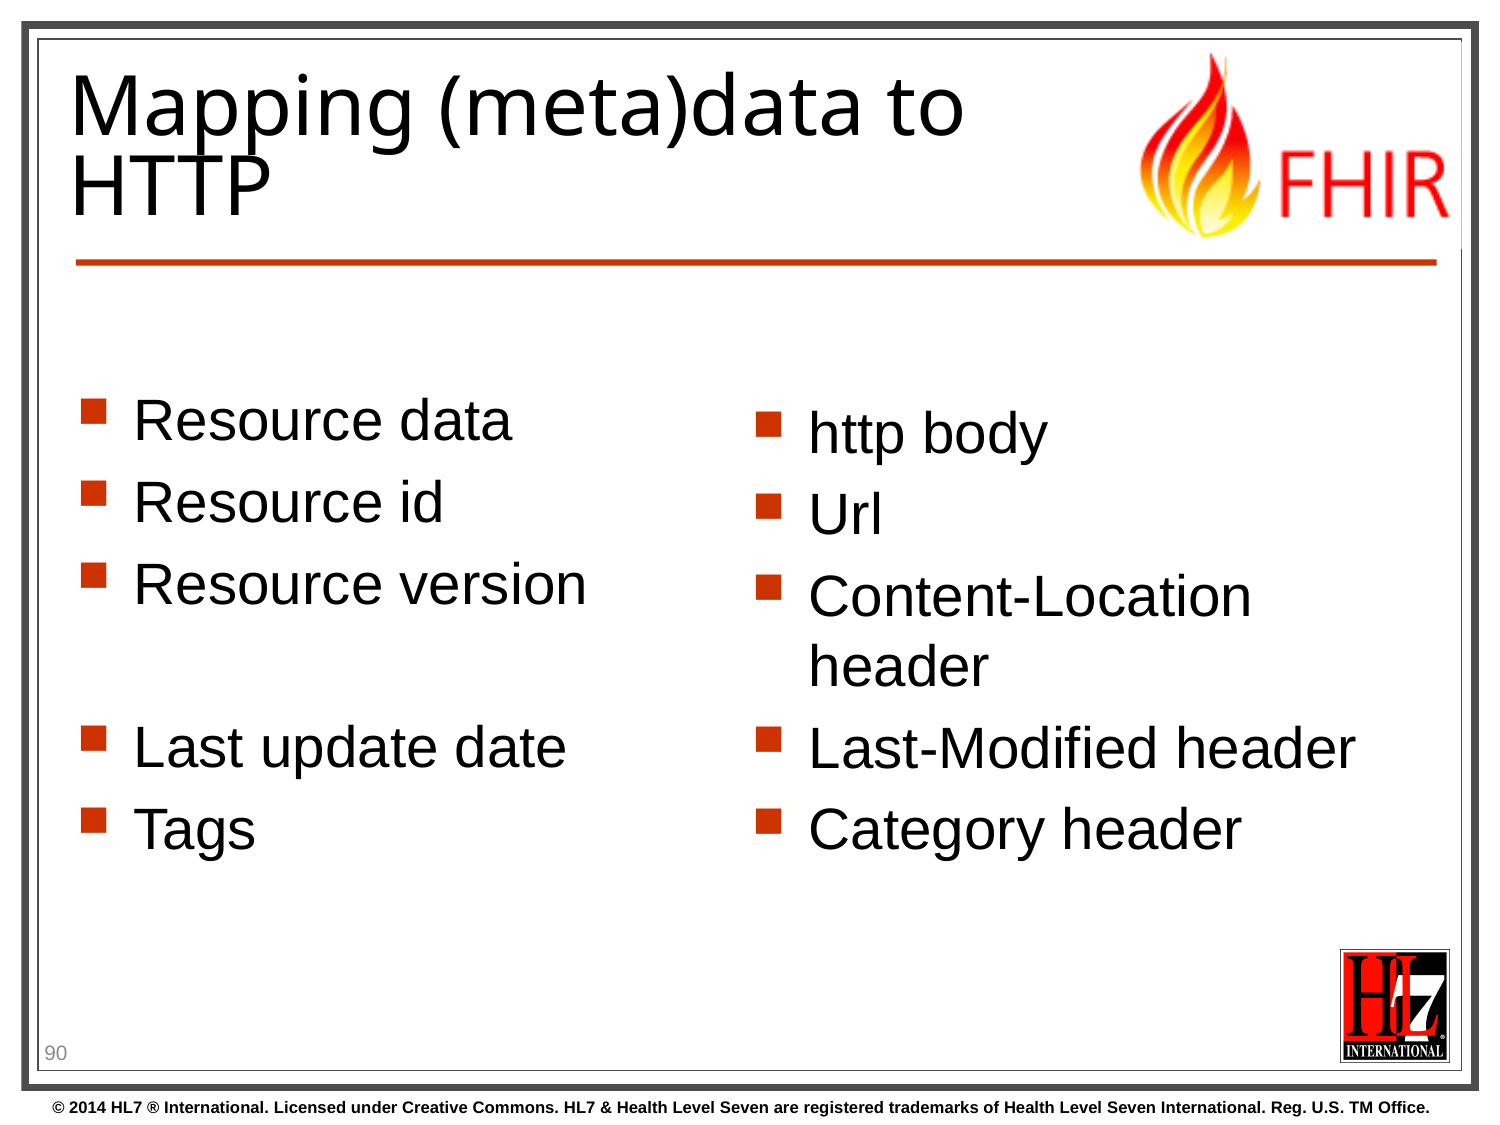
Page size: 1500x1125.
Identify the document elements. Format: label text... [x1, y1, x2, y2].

picture [1128, 42, 1462, 249]
list Resource data Resource id Resource version Last update date Tags [62, 375, 738, 800]
slide_number 90 [29, 1034, 148, 1071]
title Mapping (meta)data to HTTP [53, 54, 1128, 249]
picture [1340, 949, 1450, 1063]
list http body Url Content-Location header Last-Modified header Category header [737, 387, 1413, 825]
